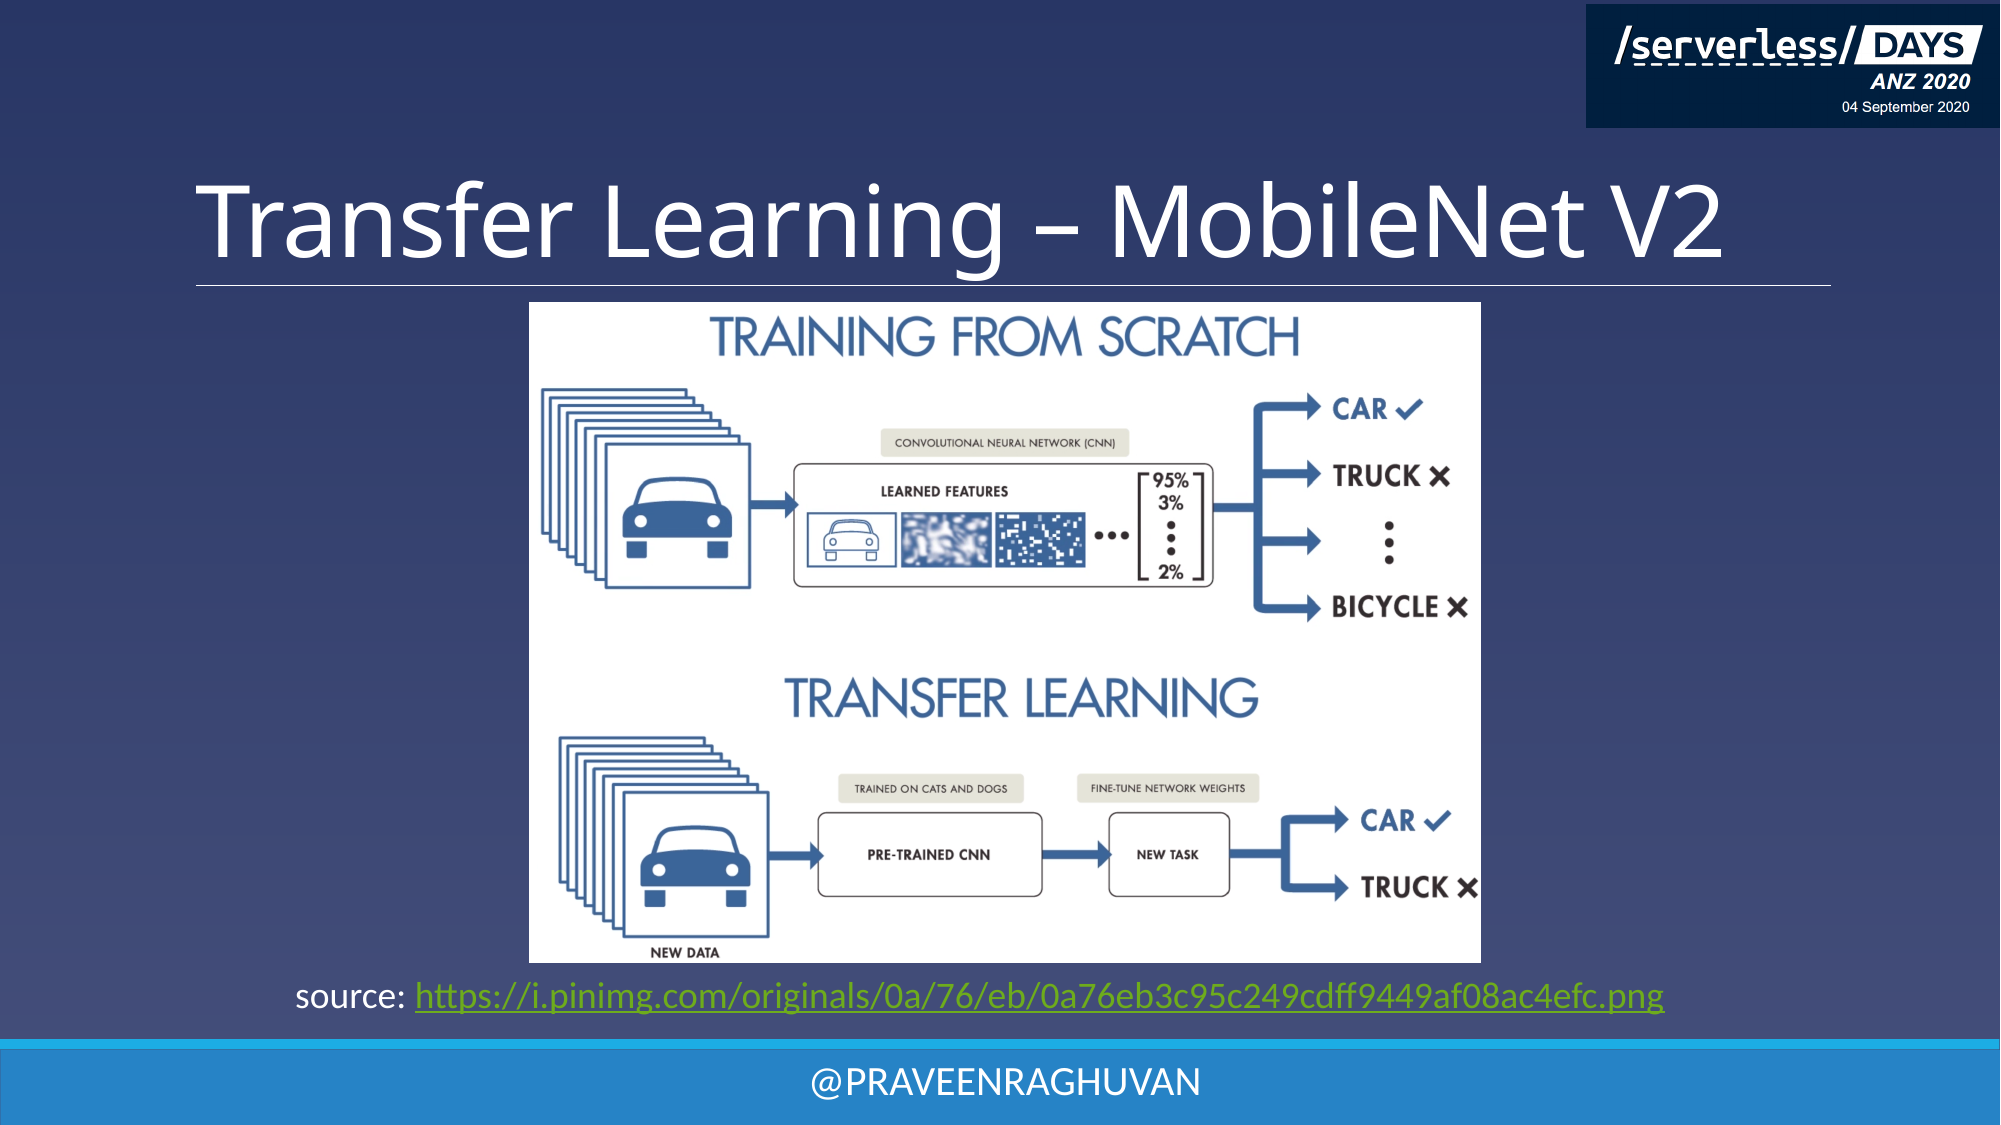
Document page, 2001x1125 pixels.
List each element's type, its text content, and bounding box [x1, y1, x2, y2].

text_box source: https://i.pinimg.com/originals/0a/76/eb/0a76eb3c95c249cdff9449af08ac4efc.png [280, 963, 1691, 1024]
title Transfer Learning – MobileNet V2 [180, 47, 1830, 285]
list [529, 302, 1481, 964]
footer @praveenraghuvan [782, 1049, 1228, 1109]
picture [1585, 3, 2000, 128]
